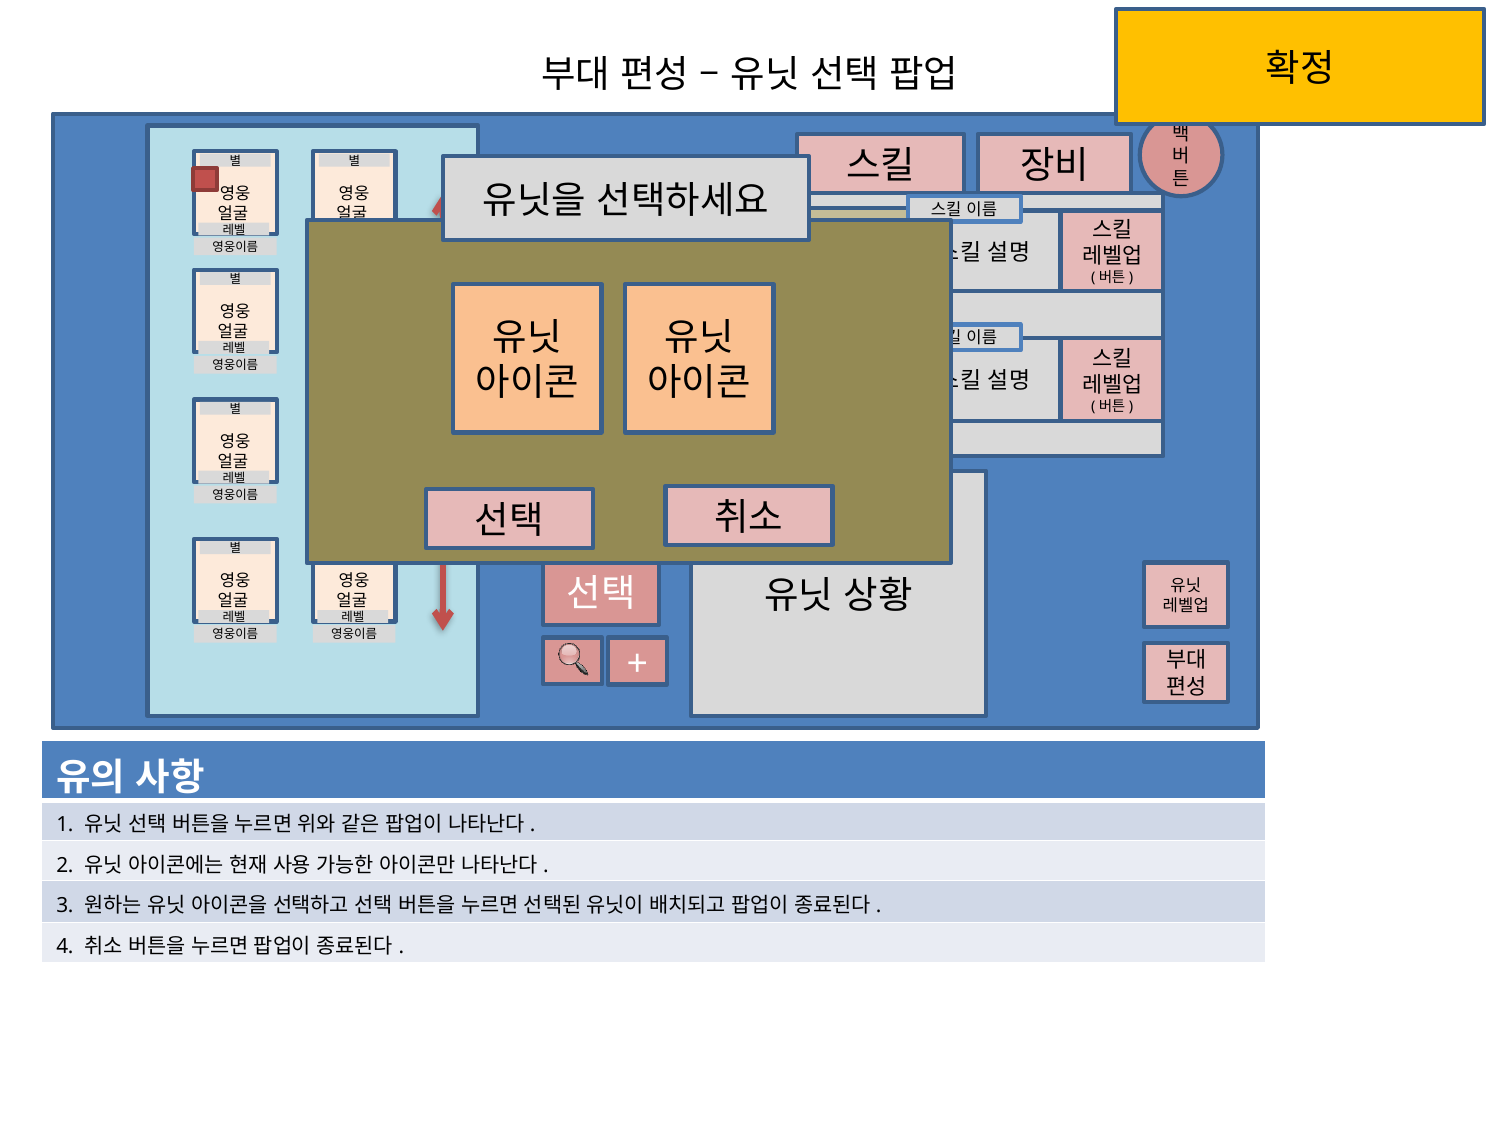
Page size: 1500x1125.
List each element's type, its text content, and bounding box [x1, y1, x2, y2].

text_box 확정 [1114, 7, 1486, 126]
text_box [452, 283, 774, 433]
table_cell 2. 유닛 아이콘에는 현재 사용 가능한 아이콘만 나타난다. [42, 841, 1265, 880]
table_cell 1. 유닛 선택 버튼을 누르면 위와 같은 팝업이 나타난다. [42, 803, 1265, 840]
text_box 부대 편성 – 유닛 선택 팝업 [526, 42, 974, 103]
table_cell 4. 취소 버튼을 누르면 팝업이 종료된다. [42, 923, 1265, 962]
table_cell 3. 원하는 유닛 아이콘을 선택하고 선택 버튼을 누르면 선택된 유닛이 배치되고 팝업이 종료된다. [42, 881, 1265, 922]
table_header 유의 사항 [42, 741, 1265, 798]
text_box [52, 113, 1259, 729]
